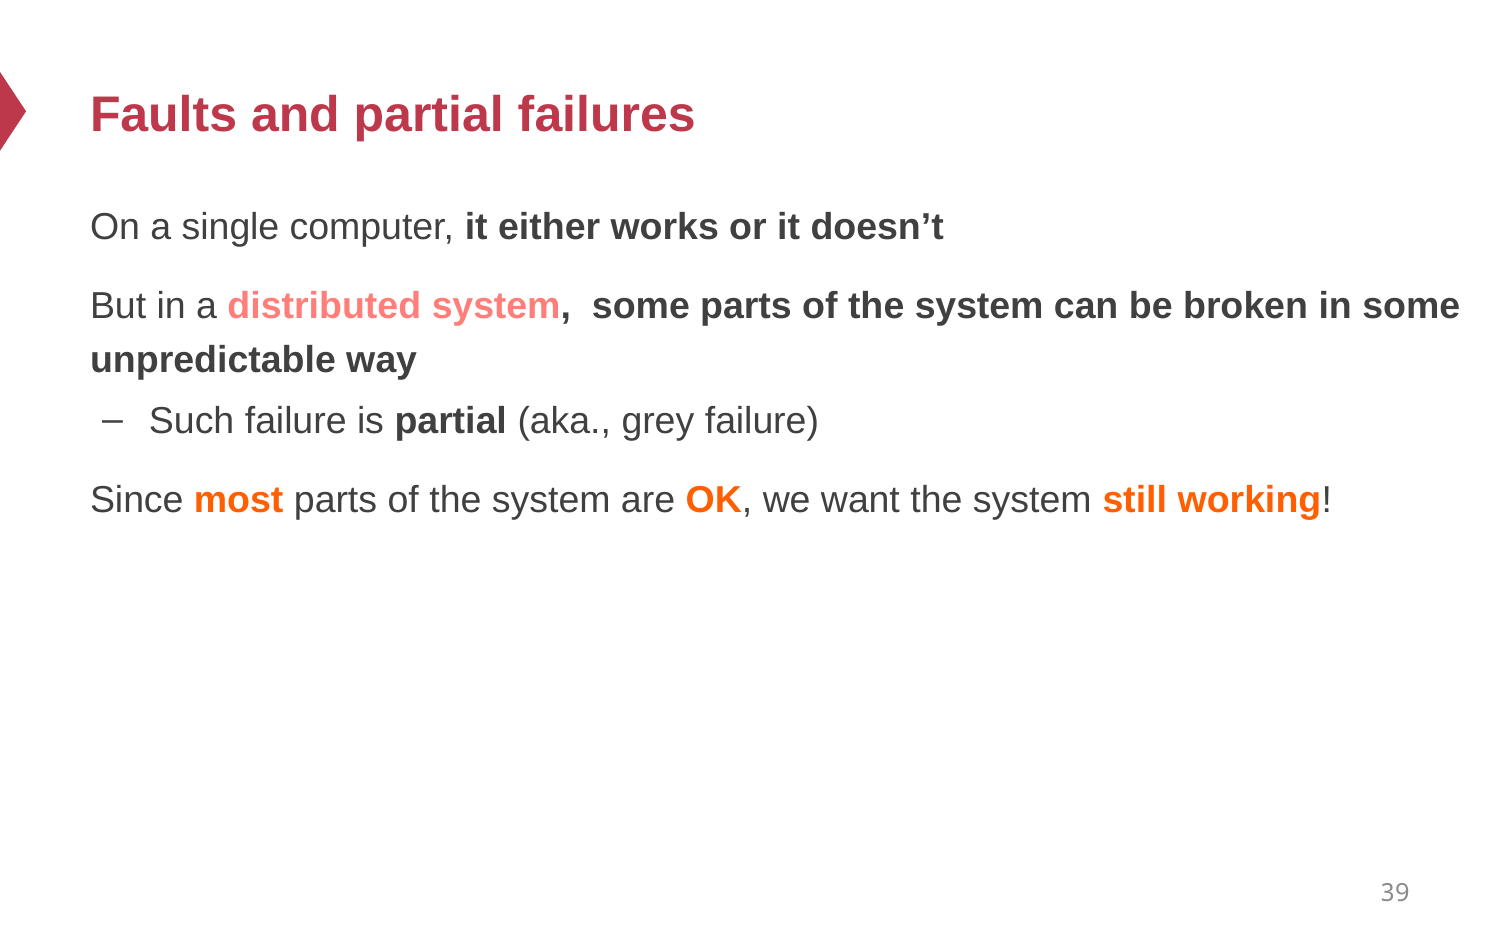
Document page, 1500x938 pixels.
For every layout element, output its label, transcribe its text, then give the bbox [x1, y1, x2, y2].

text_box On a single computer, it either works or it doesn’t But in a distributed system, some parts of the system can be broken in some unpredictable way Such failure is partial (aka., grey failure) Since most parts of the system are OK, we want the system still working! [74, 185, 1500, 804]
title Faults and partial failures [75, 37, 1425, 185]
slide_number 39 [1074, 868, 1425, 919]
